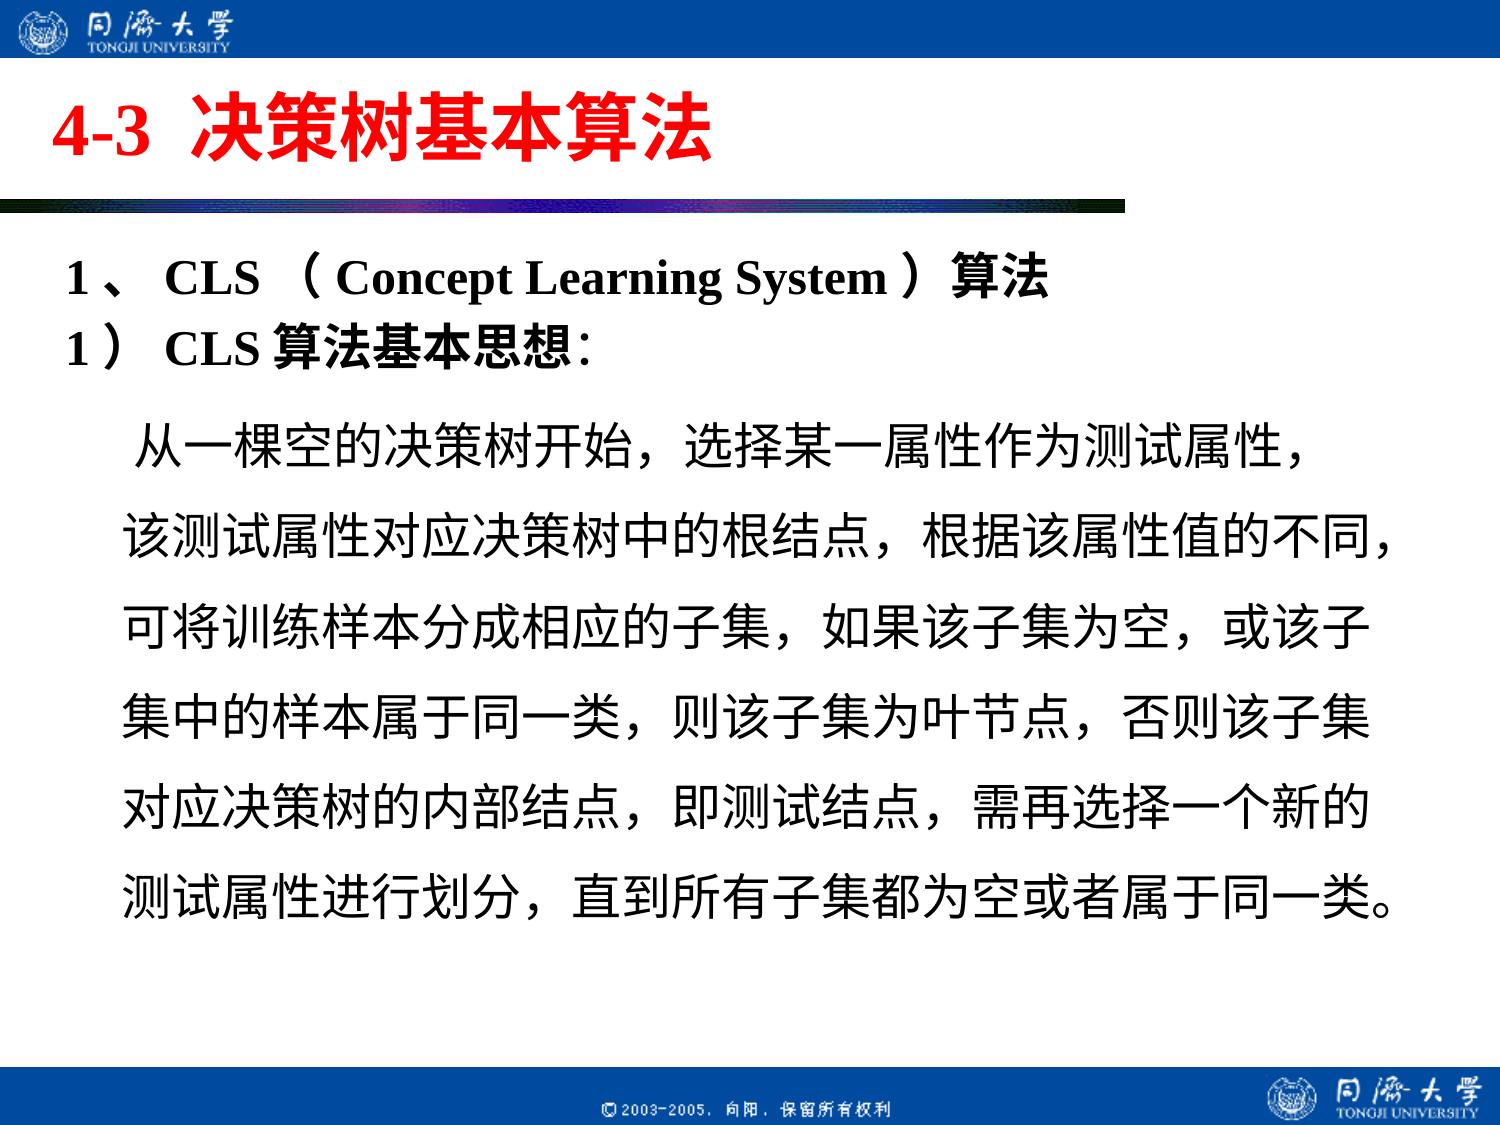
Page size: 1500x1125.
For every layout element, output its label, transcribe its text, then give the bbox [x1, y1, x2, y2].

picture [0, 0, 1500, 58]
picture [0, 199, 1125, 213]
picture [0, 1067, 1500, 1125]
list 1、CLS（Concept Learning System）算法 1）CLS算法基本思想： 从一棵空的决策树开始，选择某一属性作为测试属性，该测试属性对应决策树中的根结点，根据该属性值的不同，可将训练样本分成相应的子集，如果该子集为空，或该子集中的样本属于同一类，则该子集为叶节点，否则该子集对应决策树的内部结点，即测试结点，需再选择一个新的测试属性进行划分，直到所有子集都为空或者属于同一类。 [50, 237, 1388, 1000]
title 4-3 决策树基本算法 [37, 62, 1388, 188]
